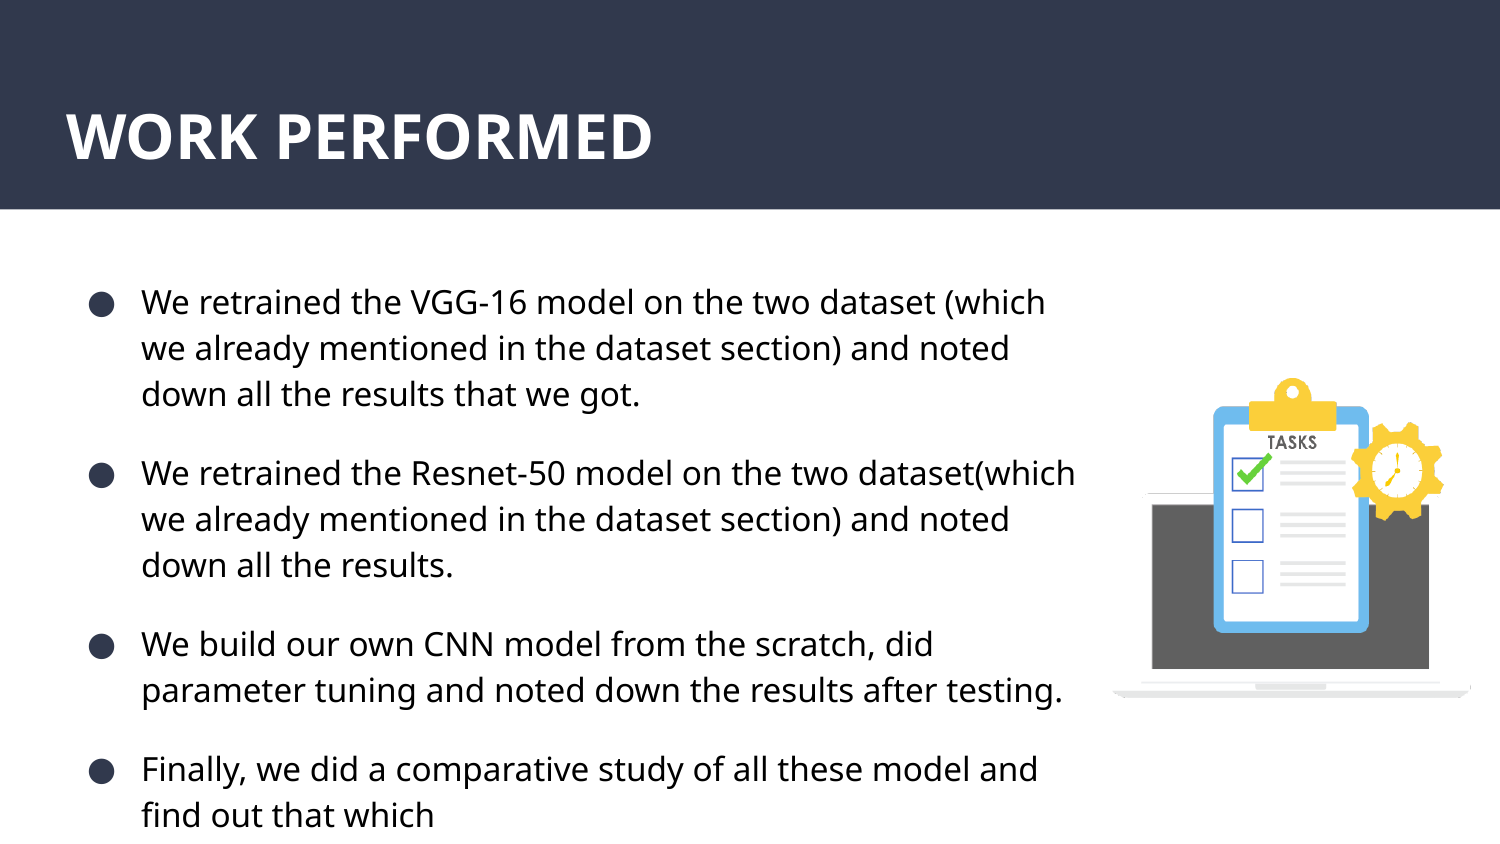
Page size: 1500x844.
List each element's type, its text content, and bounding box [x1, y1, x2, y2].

list We retrained the VGG-16 model on the two dataset (which we already mentioned in the dataset section) and noted down all the results that we got. We retrained the Resnet-50 model on the two dataset(which we already mentioned in the dataset section) and noted down all the results. We build our own CNN model from the scratch, did parameter tuning and noted down the results after testing. Finally, we did a comparative study of all these model and find out that which [51, 260, 1110, 516]
title WORK PERFORMED [51, 82, 1449, 185]
picture [1109, 377, 1471, 699]
